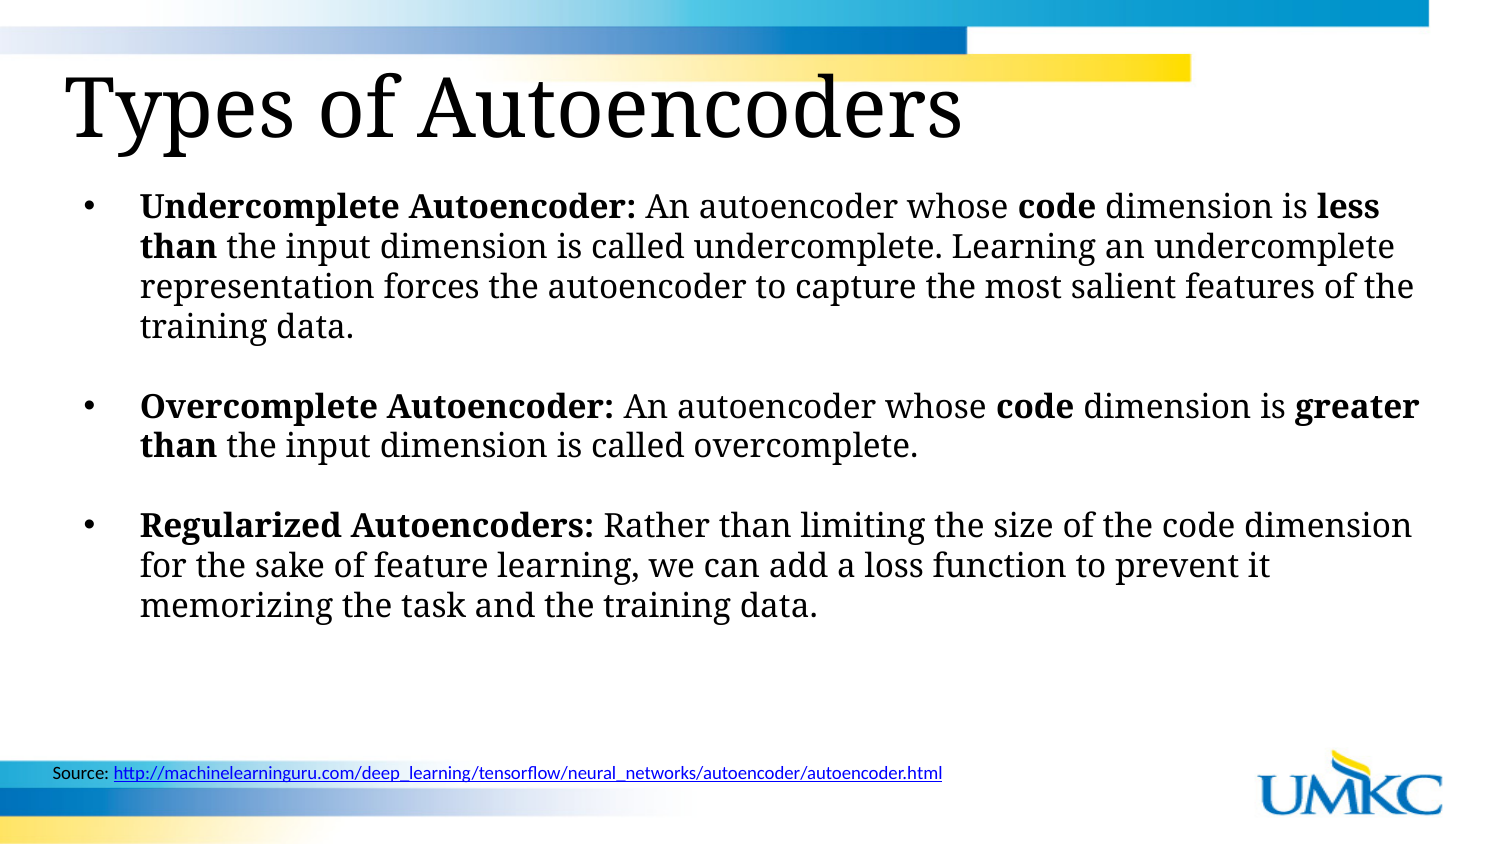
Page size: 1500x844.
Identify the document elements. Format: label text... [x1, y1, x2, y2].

text_box Types of Autoencoders [50, 46, 1150, 162]
text_box Undercomplete Autoencoder: An autoencoder whose code dimension is less than the input dimension is called undercomplete. Learning an undercomplete representation forces the autoencoder to capture the most salient features of the training data. Overcomplete Autoencoder: An autoencoder whose code dimension is greater than the input dimension is called overcomplete. Regularized Autoencoders: Rather than limiting the size of the code dimension for the sake of feature learning, we can add a loss function to prevent it memorizing the task and the training data. [68, 177, 1438, 672]
picture [0, 0, 1500, 844]
text_box Source: http://machinelearninguru.com/deep_learning/tensorflow/neural_networks/autoencoder/autoencoder.html [37, 759, 975, 785]
